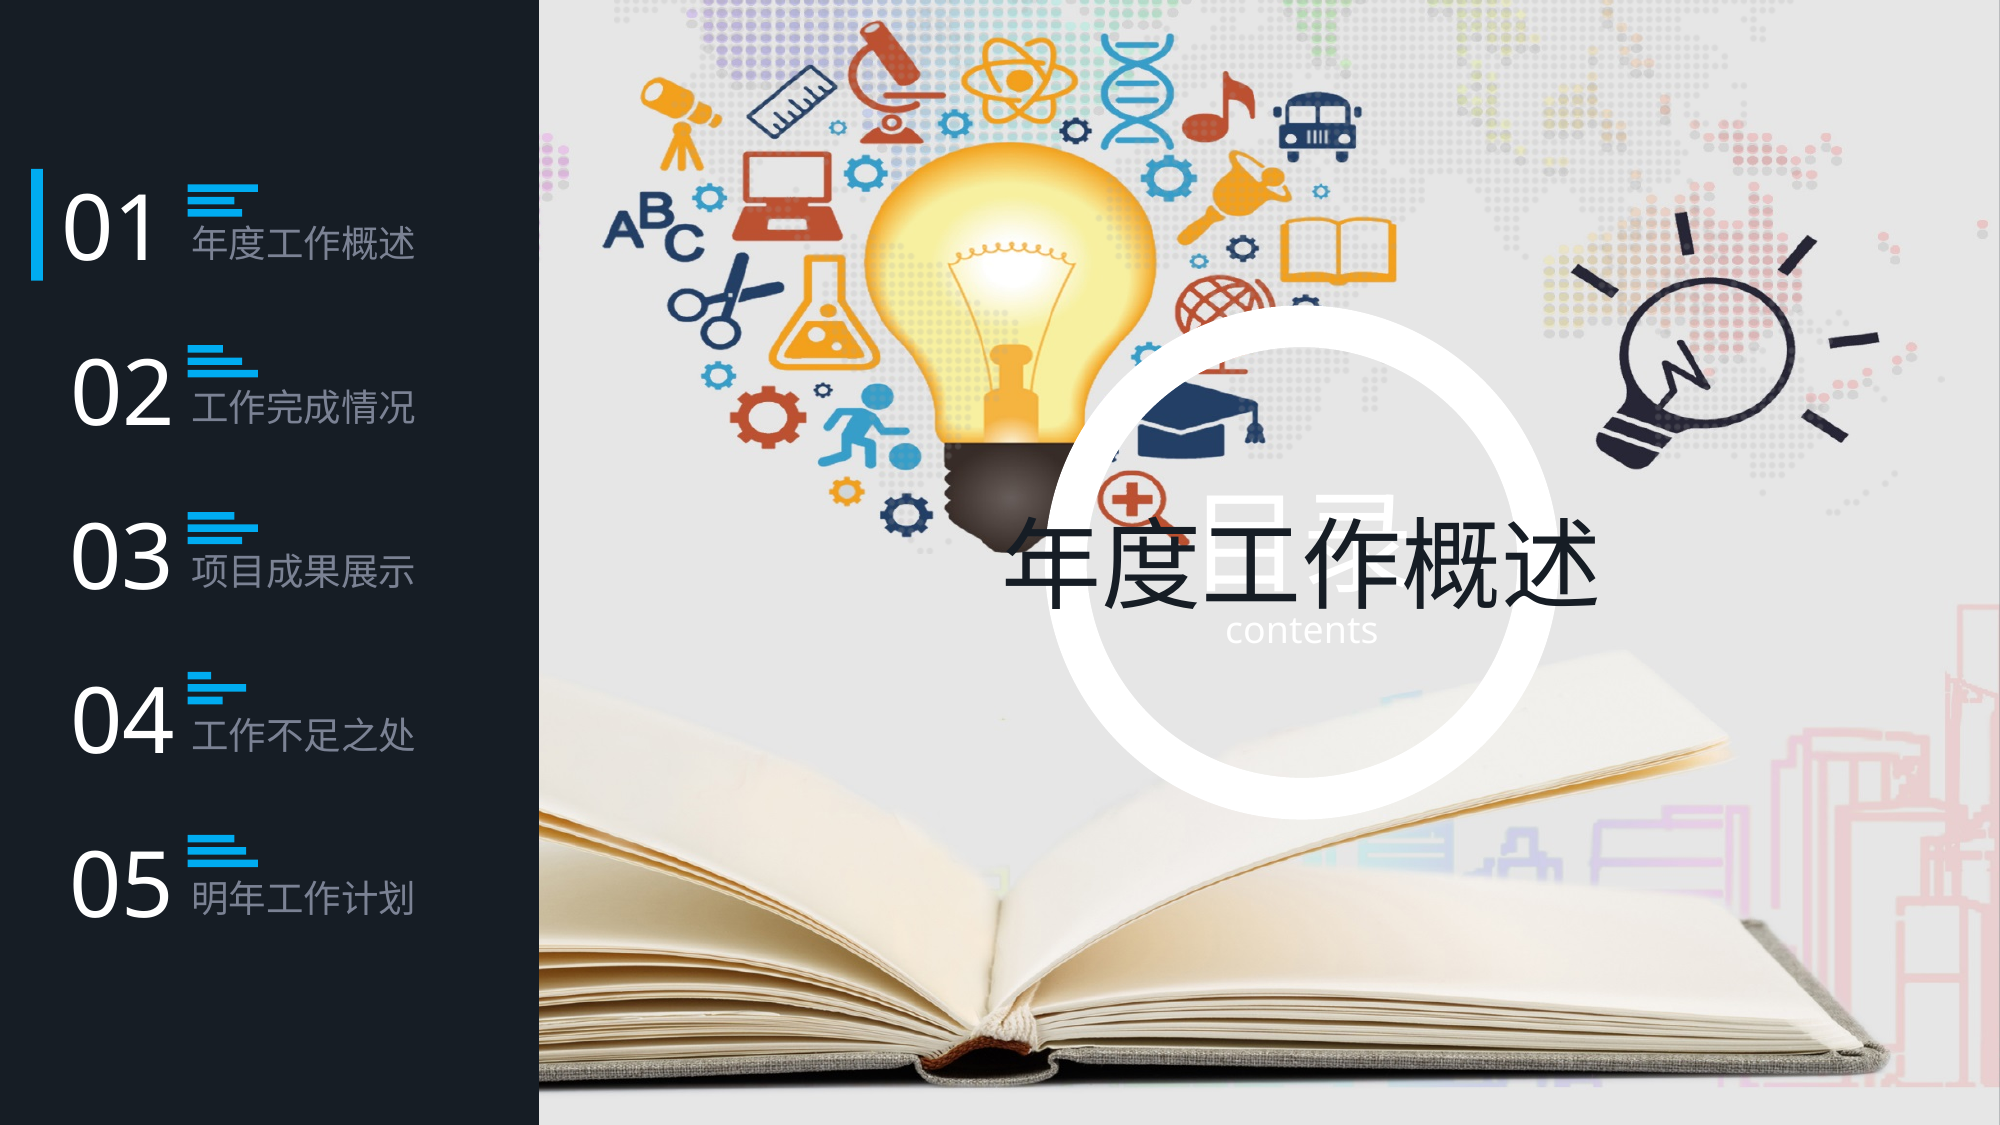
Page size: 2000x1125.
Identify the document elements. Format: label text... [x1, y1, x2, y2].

text_box [186, 682, 248, 694]
text_box [186, 858, 260, 869]
text_box [186, 845, 248, 857]
text_box [186, 195, 237, 206]
text_box 工作不足之处 [191, 704, 432, 764]
text_box 01 [46, 161, 182, 287]
text_box 年度工作概述 [182, 212, 432, 273]
text_box 04 [55, 654, 191, 779]
text_box 03 [54, 490, 190, 615]
text_box [186, 343, 225, 355]
text_box [186, 182, 260, 194]
picture [538, 0, 2000, 1125]
text_box [29, 167, 45, 283]
text_box 工作完成情况 [190, 376, 432, 437]
text_box [186, 833, 237, 844]
text_box 项目成果展示 [190, 540, 432, 601]
text_box 02 [55, 325, 190, 451]
text_box [186, 207, 244, 219]
text_box [186, 368, 260, 379]
text_box 明年工作计划 [190, 868, 432, 928]
text_box [186, 695, 225, 706]
text_box [186, 670, 213, 681]
text_box [186, 535, 244, 546]
text_box [186, 522, 260, 534]
text_box [186, 355, 244, 367]
text_box [186, 510, 237, 522]
text_box 05 [54, 818, 190, 944]
